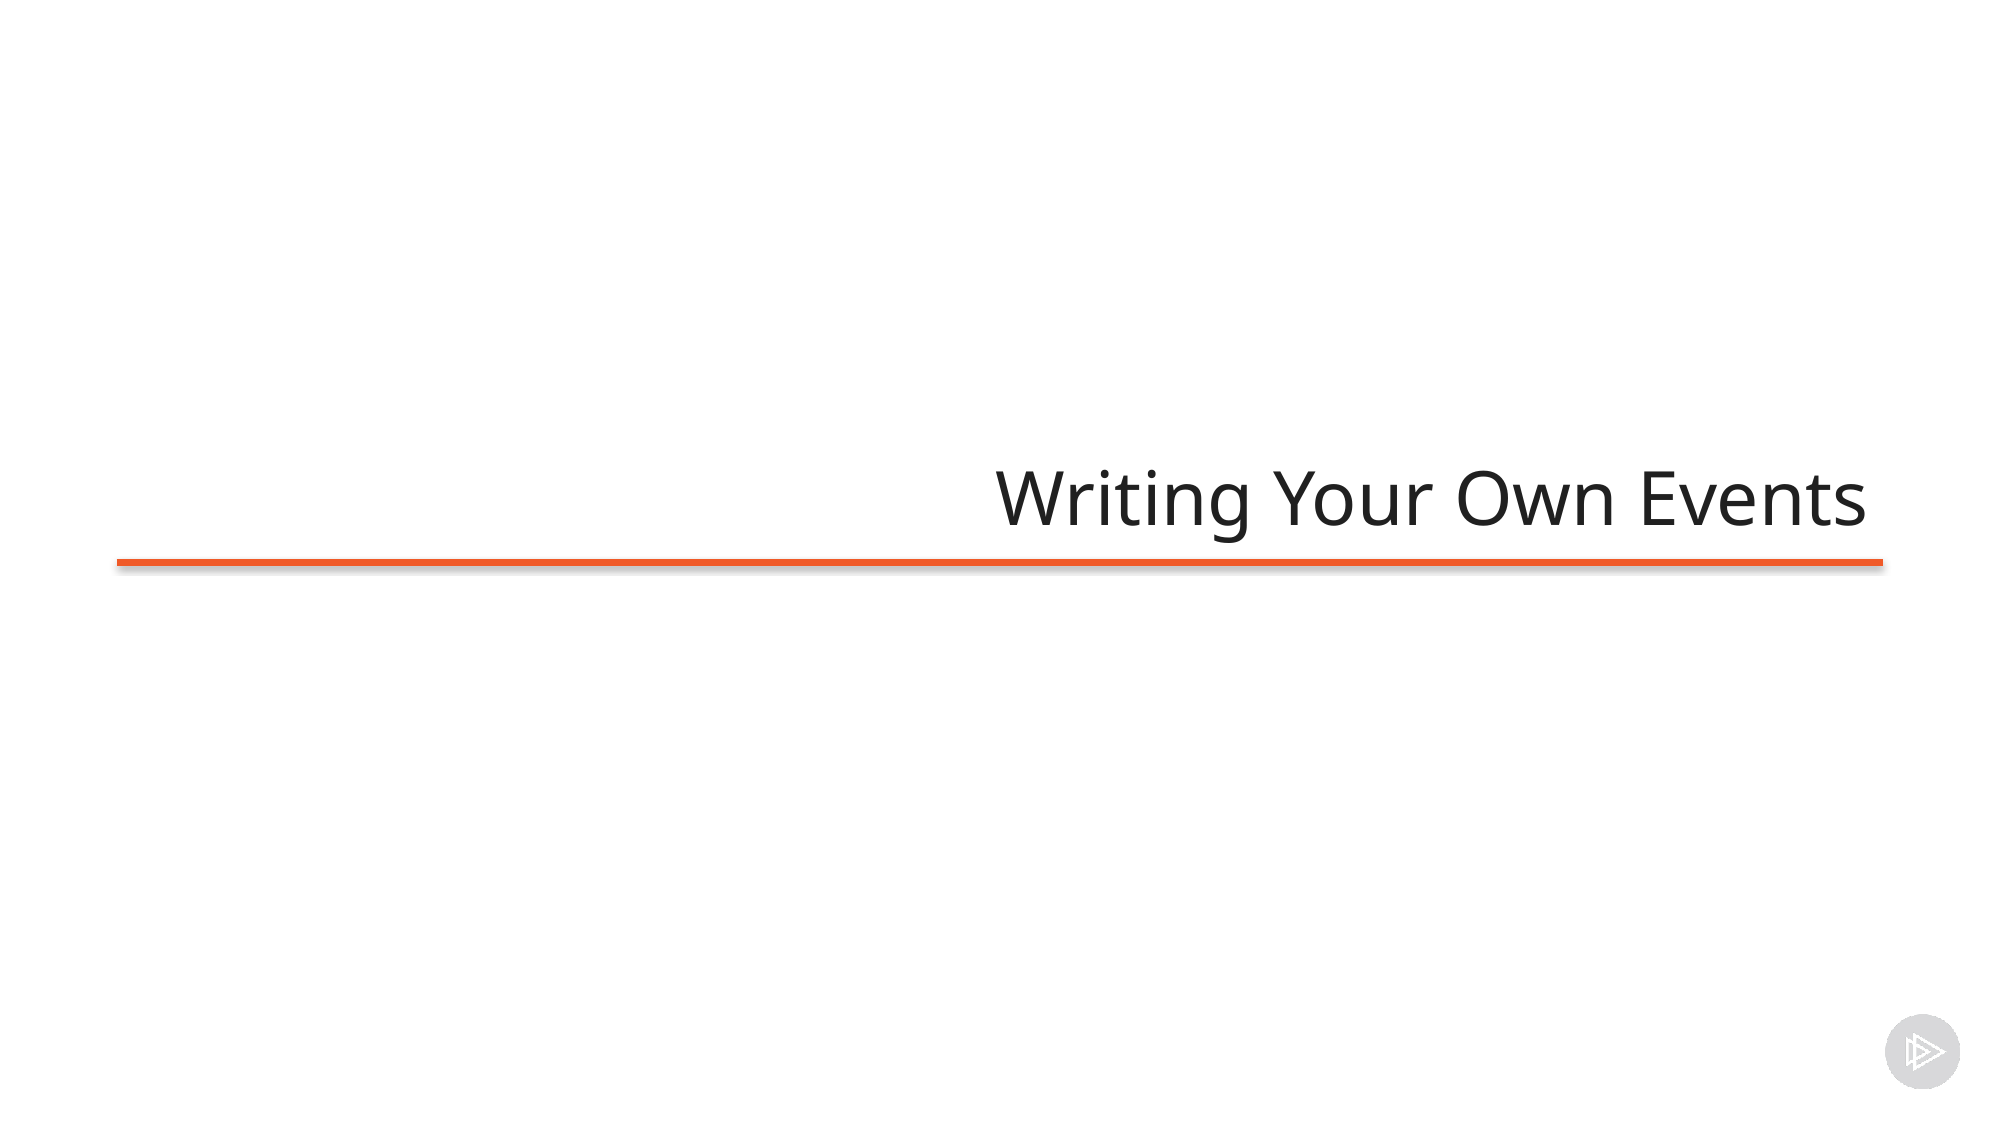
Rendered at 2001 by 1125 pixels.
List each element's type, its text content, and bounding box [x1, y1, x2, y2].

title Writing Your Own Events [231, 88, 1884, 549]
